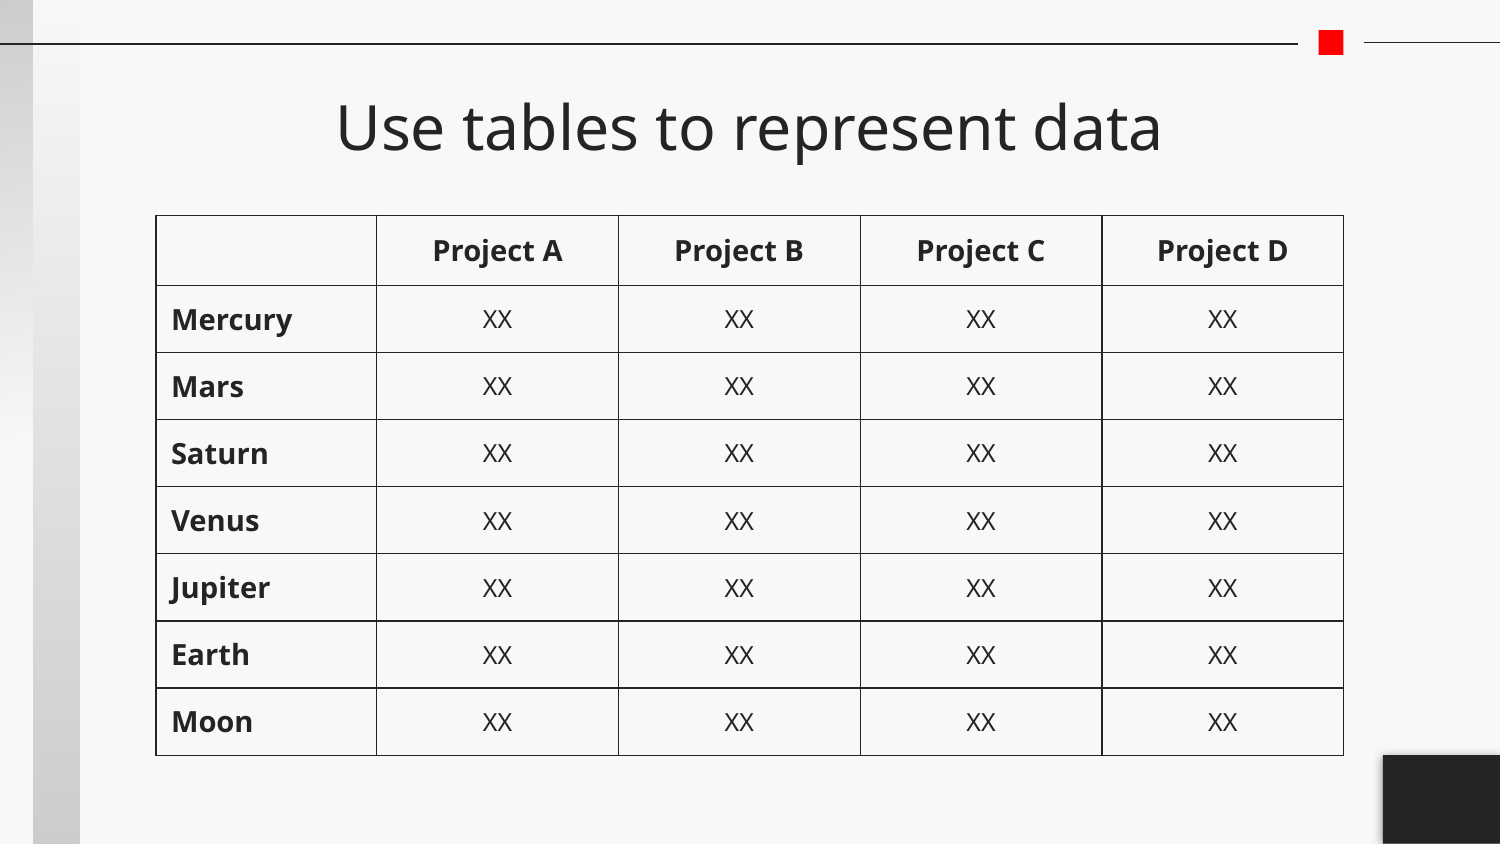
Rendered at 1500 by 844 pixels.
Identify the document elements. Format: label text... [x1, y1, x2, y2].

table_cell XX [1103, 487, 1343, 553]
table_cell XX [861, 286, 1101, 352]
table_cell XX [861, 353, 1101, 419]
table_cell XX [861, 420, 1101, 486]
table_cell XX [1103, 286, 1343, 352]
table_cell XX [861, 554, 1101, 620]
table_cell Earth [157, 622, 376, 687]
table_header Project D [1103, 216, 1343, 285]
table_header Project C [861, 216, 1101, 285]
table_header Project B [619, 216, 860, 285]
table_cell XX [1103, 554, 1343, 620]
table_header [157, 216, 376, 285]
table_cell XX [619, 353, 860, 419]
table_cell XX [619, 622, 860, 687]
table_cell Mercury [157, 286, 376, 352]
table_cell Venus [157, 487, 376, 553]
table_cell XX [619, 689, 860, 755]
table_cell XX [861, 487, 1101, 553]
table_cell XX [377, 487, 618, 553]
table_cell XX [619, 420, 860, 486]
table_cell XX [1103, 689, 1343, 755]
table_cell XX [377, 554, 618, 620]
table_cell XX [1103, 420, 1343, 486]
table_cell Mars [157, 353, 376, 419]
table_cell XX [1103, 622, 1343, 687]
table_cell Saturn [157, 420, 376, 486]
table_cell XX [1103, 353, 1343, 419]
table_cell XX [377, 286, 618, 352]
table_cell XX [377, 689, 618, 755]
table_cell XX [861, 622, 1101, 687]
table_header Project A [377, 216, 618, 285]
table_cell Moon [157, 689, 376, 755]
table_cell Jupiter [157, 554, 376, 620]
title Use tables to represent data [118, 72, 1382, 167]
table_cell XX [619, 286, 860, 352]
table_cell XX [377, 420, 618, 486]
table_cell XX [861, 689, 1101, 755]
table_cell XX [619, 487, 860, 553]
table_cell XX [377, 622, 618, 687]
table_cell XX [377, 353, 618, 419]
table_cell XX [619, 554, 860, 620]
